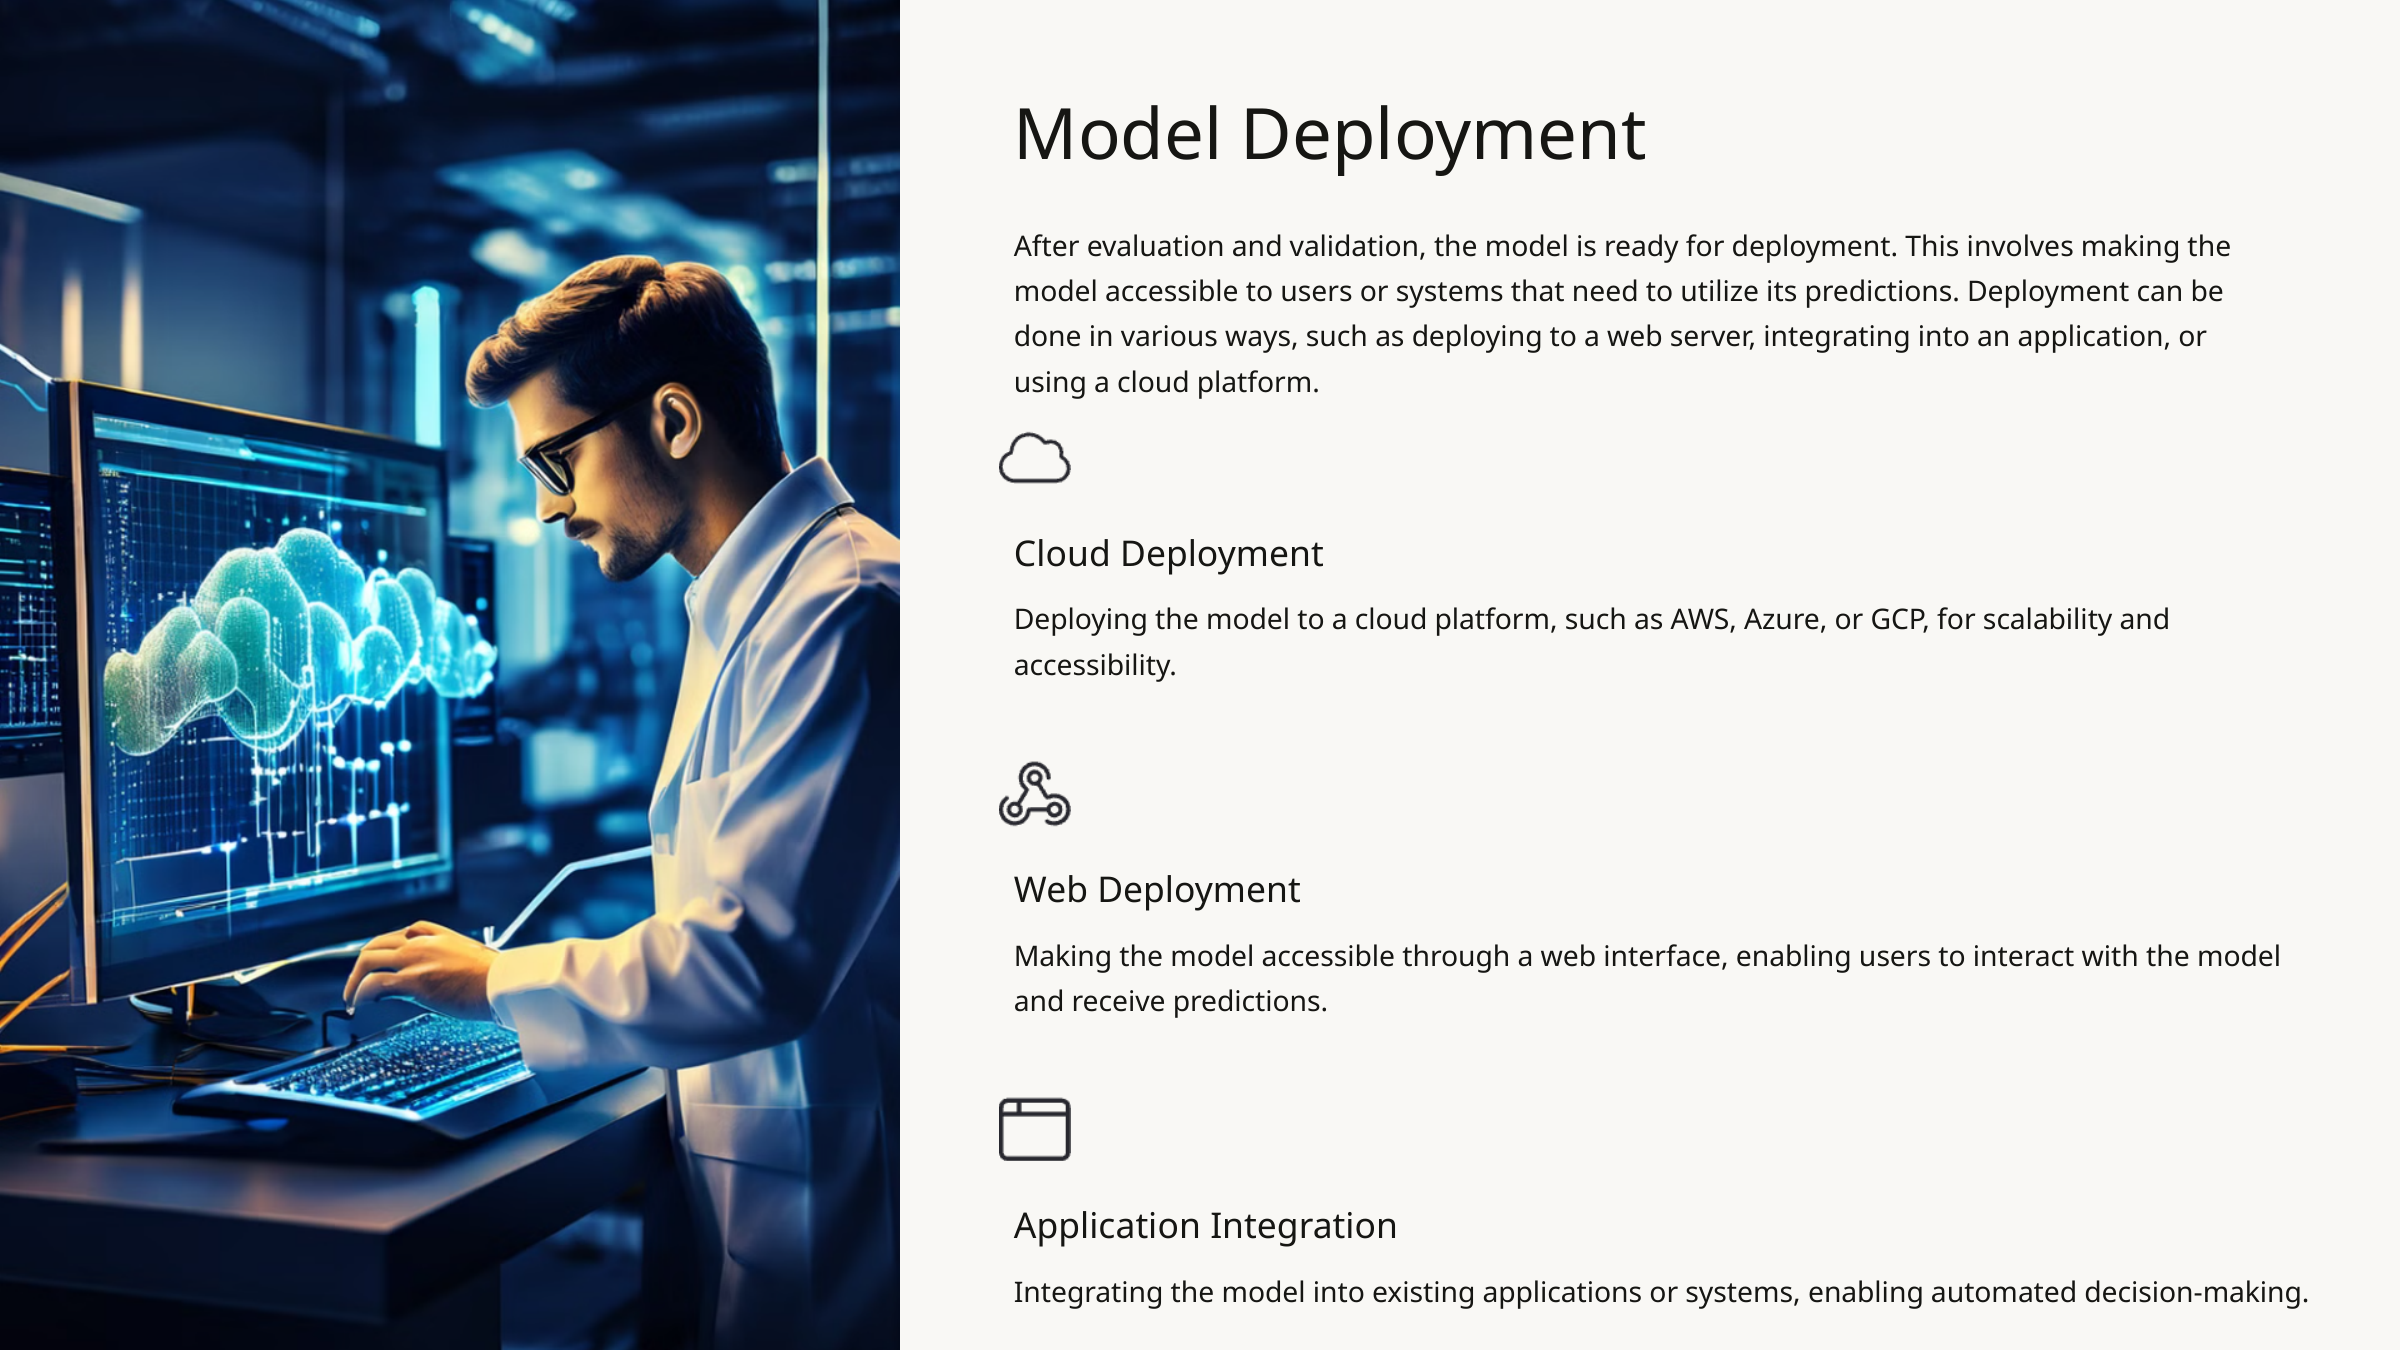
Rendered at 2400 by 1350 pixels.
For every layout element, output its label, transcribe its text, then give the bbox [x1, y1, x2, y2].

text_box Cloud Deployment [999, 521, 1354, 566]
text_box Application Integration [999, 1194, 1382, 1239]
text_box Integrating the model into existing applications or systems, enabling automated decision-making. [999, 1255, 2301, 1301]
text_box [900, 0, 2400, 1350]
text_box Deploying the model to a cloud platform, such as AWS, Azure, or GCP, for scalability and accessibility. [999, 582, 2301, 674]
picture [0, 0, 900, 1350]
text_box Model Deployment [999, 77, 1708, 167]
text_box Web Deployment [999, 857, 1354, 903]
picture [999, 758, 1071, 830]
text_box After evaluation and validation, the model is ready for deployment. This involves making the model accessible to users or systems that need to utilize its predictions. Deployment can be done in various ways, such as deploying to a web server, integrating into an application, or using a cloud platform. [999, 209, 2301, 391]
picture [999, 1094, 1071, 1166]
text_box Making the model accessible through a web interface, enabling users to interact with the model and receive predictions. [999, 919, 2301, 1010]
picture [999, 422, 1071, 494]
